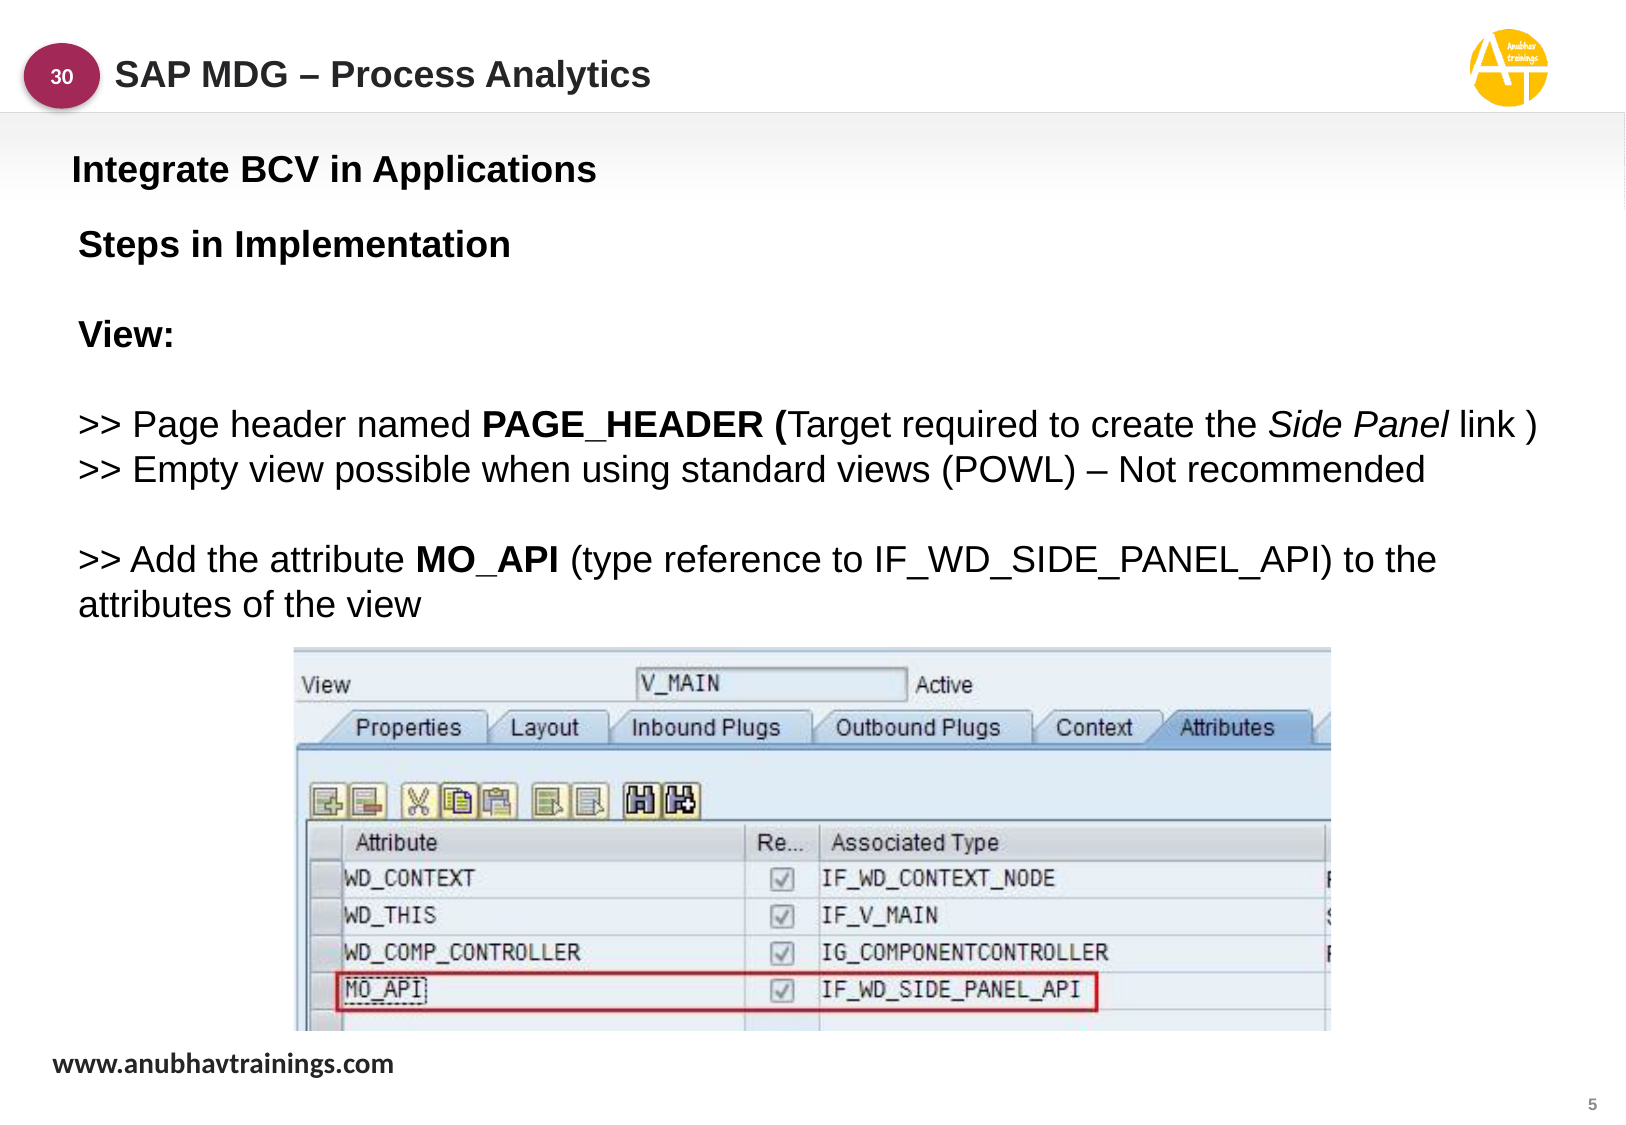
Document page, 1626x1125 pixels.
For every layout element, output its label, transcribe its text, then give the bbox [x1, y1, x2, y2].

text_box Steps in Implementation View: >> Page header named PAGE_HEADER (Target required to create the Side Panel link ) >> Empty view possible when using standard views (POWL) – Not recommended >> Add the attribute MO_API (type reference to IF_WD_SIDE_PANEL_API) to the attributes of the view [63, 212, 1582, 633]
picture [0, 113, 1625, 210]
text_box SAP MDG – Process Analytics [99, 42, 1438, 103]
picture [1462, 24, 1552, 112]
text_box 30 [23, 42, 101, 110]
text_box Integrate BCV in Applications [56, 137, 1575, 198]
picture [293, 647, 1332, 1031]
